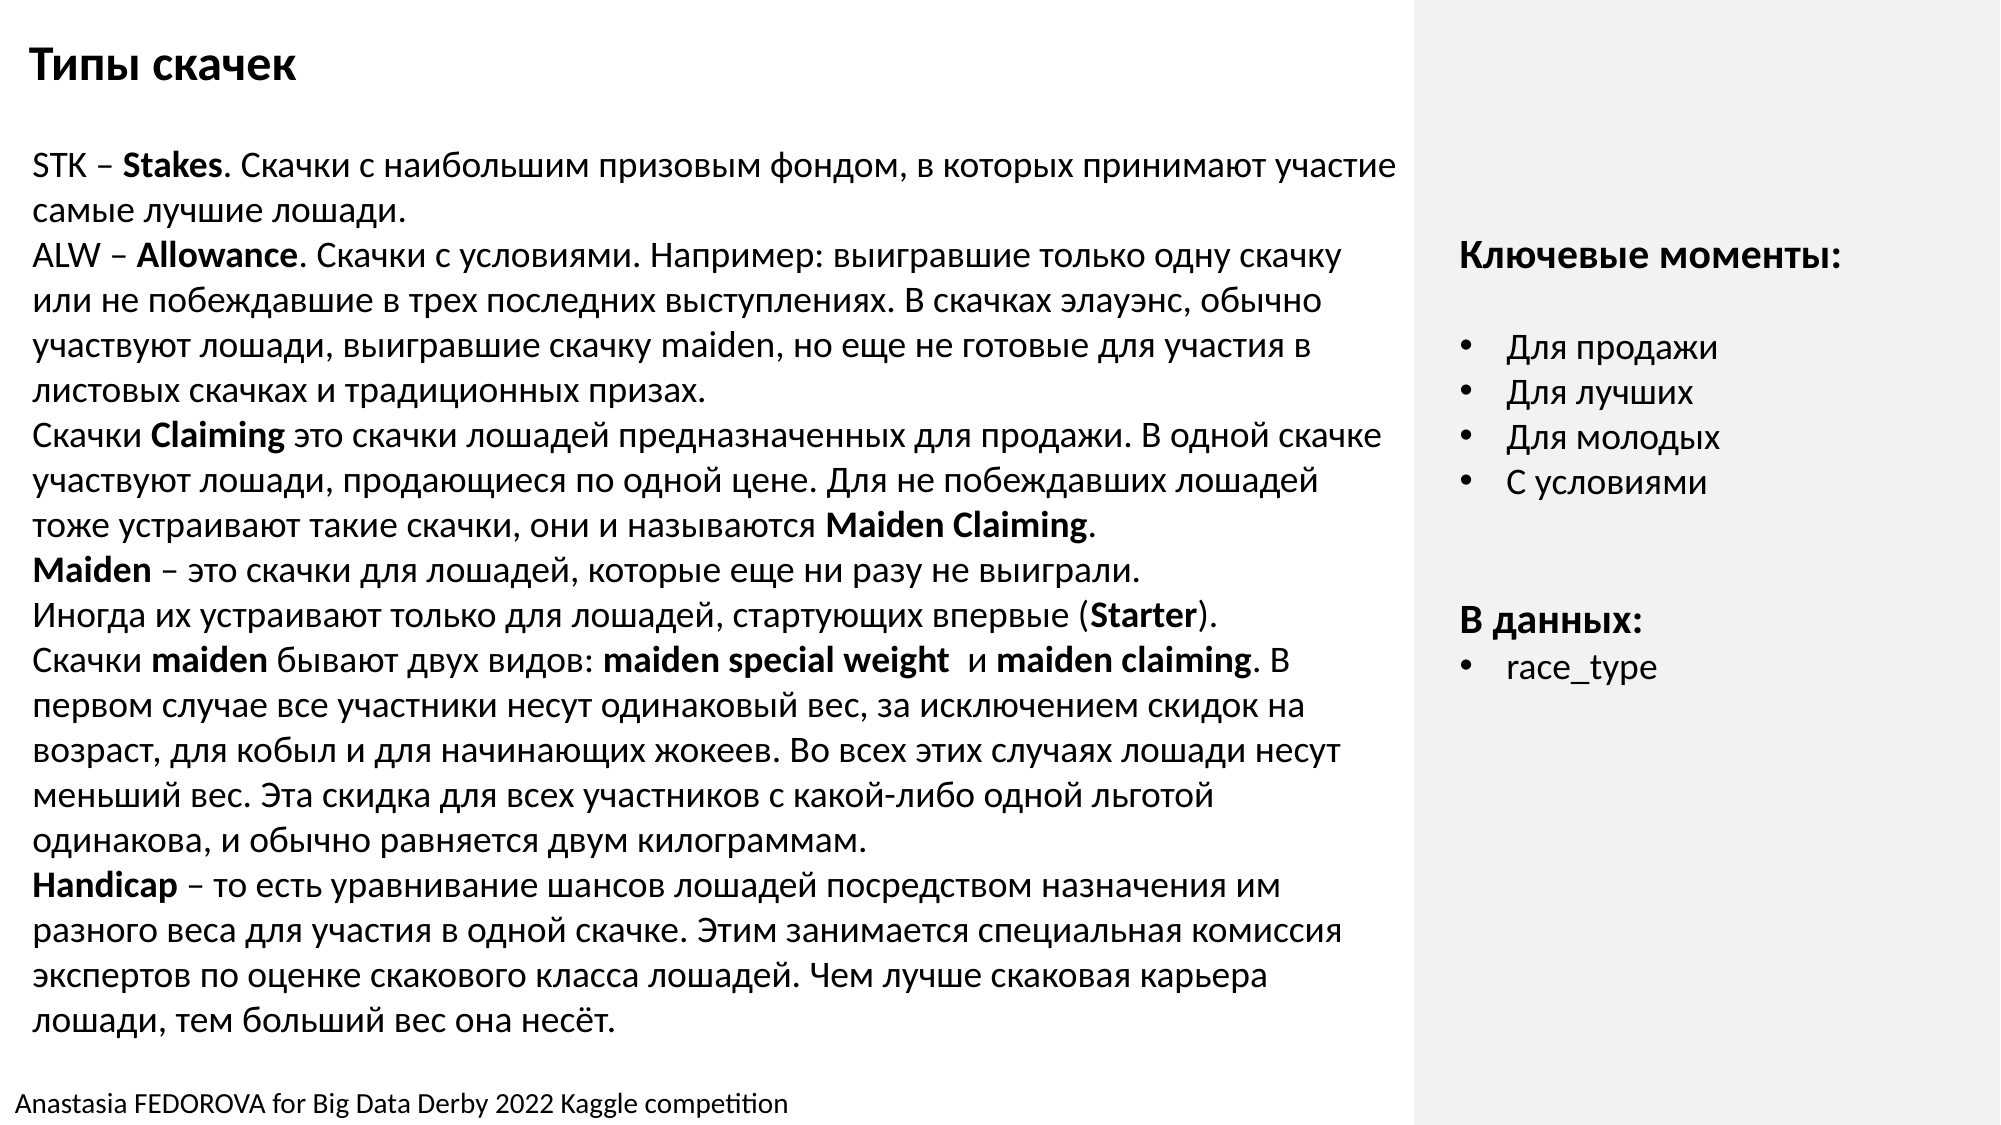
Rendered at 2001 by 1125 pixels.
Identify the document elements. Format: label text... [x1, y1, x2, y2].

text_box Ключевые моменты: Для продажи Для лучших Для молодых С условиями В данных: race_type [1459, 227, 1969, 869]
text_box [1413, 0, 2000, 1125]
text_box STK – Stakes. Скачки с наибольшим призовым фондом, в которых принимают участие самые лучшие лошади. ALW – Allowance. Скачки с условиями. Например: выигравшие только одну скачку или не побеждавшие в трех последних выступлениях. В скачках элауэнс, обычно участвуют лошади, выигравшие скачку maiden, но еще не готовые для участия в листовых скачках и традиционных призах. Скачки Claiming это скачки лошадей предназначенных для продажи. В одной скачке участвуют лошади, продающиеся по одной цене. Для не побеждавших лошадей тоже устраивают такие скачки, они и называются Maiden Claiming. Maiden – это скачки для лошадей, которые еще ни разу не выиграли. Иногда их устраивают только для лошадей, стартующих впервые (Starter). Скачки maiden бывают двух видов: maiden special weight и maiden claiming. В первом случае все участники несут одинаковый вес, за исключением скидок на возраст, для кобыл и для начинающих жокеев. Во всех этих случаях лошади несут меньший вес. Эта скидка для всех участников с какой-либо одной льготой одинакова, и обычно равняется двум килограммам. Handicap – то есть уравнивание шансов лошадей посредством назначения им разного веса для участия в одной скачке. Этим занимается специальная комиссия экспертов по оценке скакового класса лошадей. Чем лучше скаковая карьера лошади, тем больший вес она несёт. [17, 132, 1414, 1047]
text_box Типы скачек [28, 37, 1565, 87]
